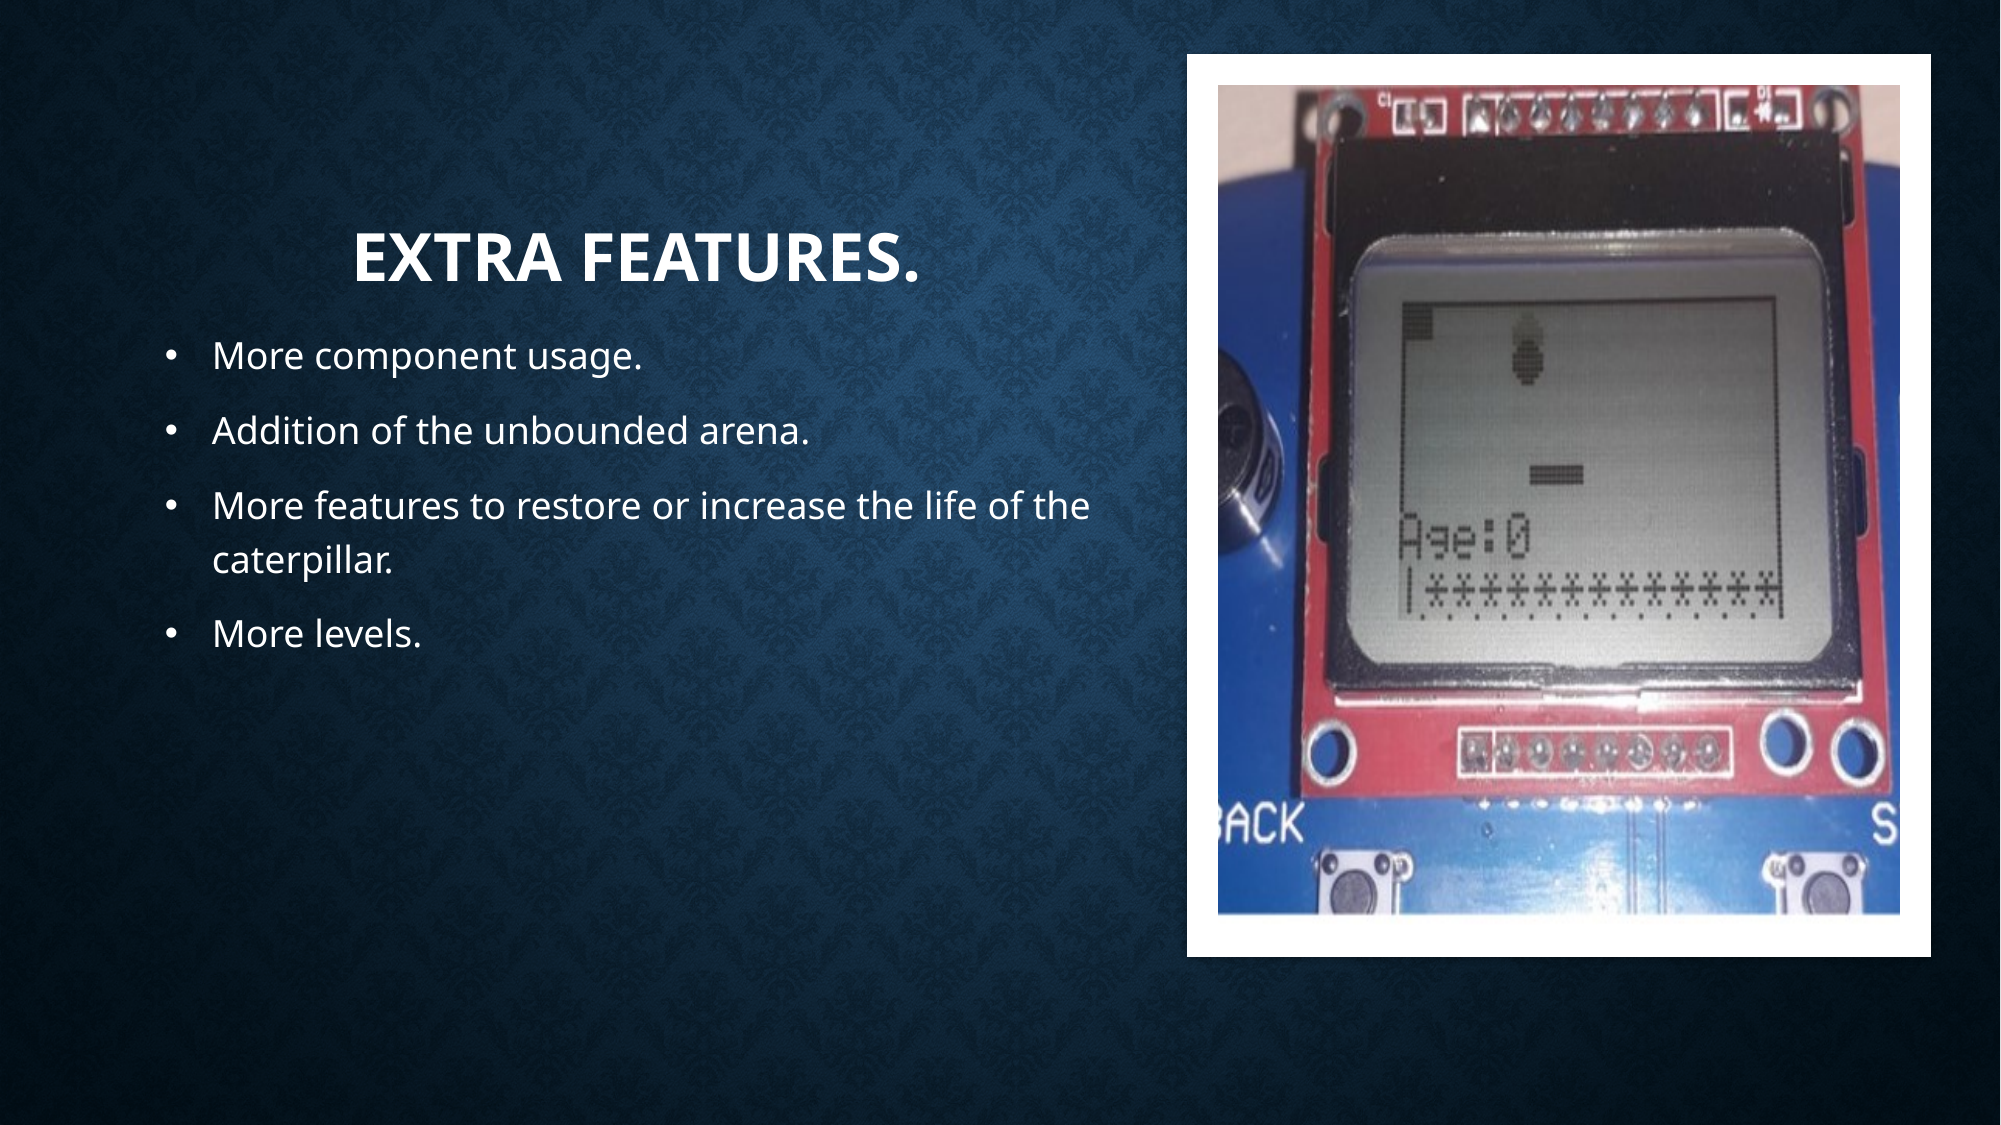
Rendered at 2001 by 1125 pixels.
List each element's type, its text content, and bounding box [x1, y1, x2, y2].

picture [1217, 84, 1901, 926]
list More component usage. Addition of the unbounded arena. More features to restore or increase the life of the caterpillar. More levels. [149, 315, 1124, 950]
title Extra Features. [149, 99, 1124, 304]
